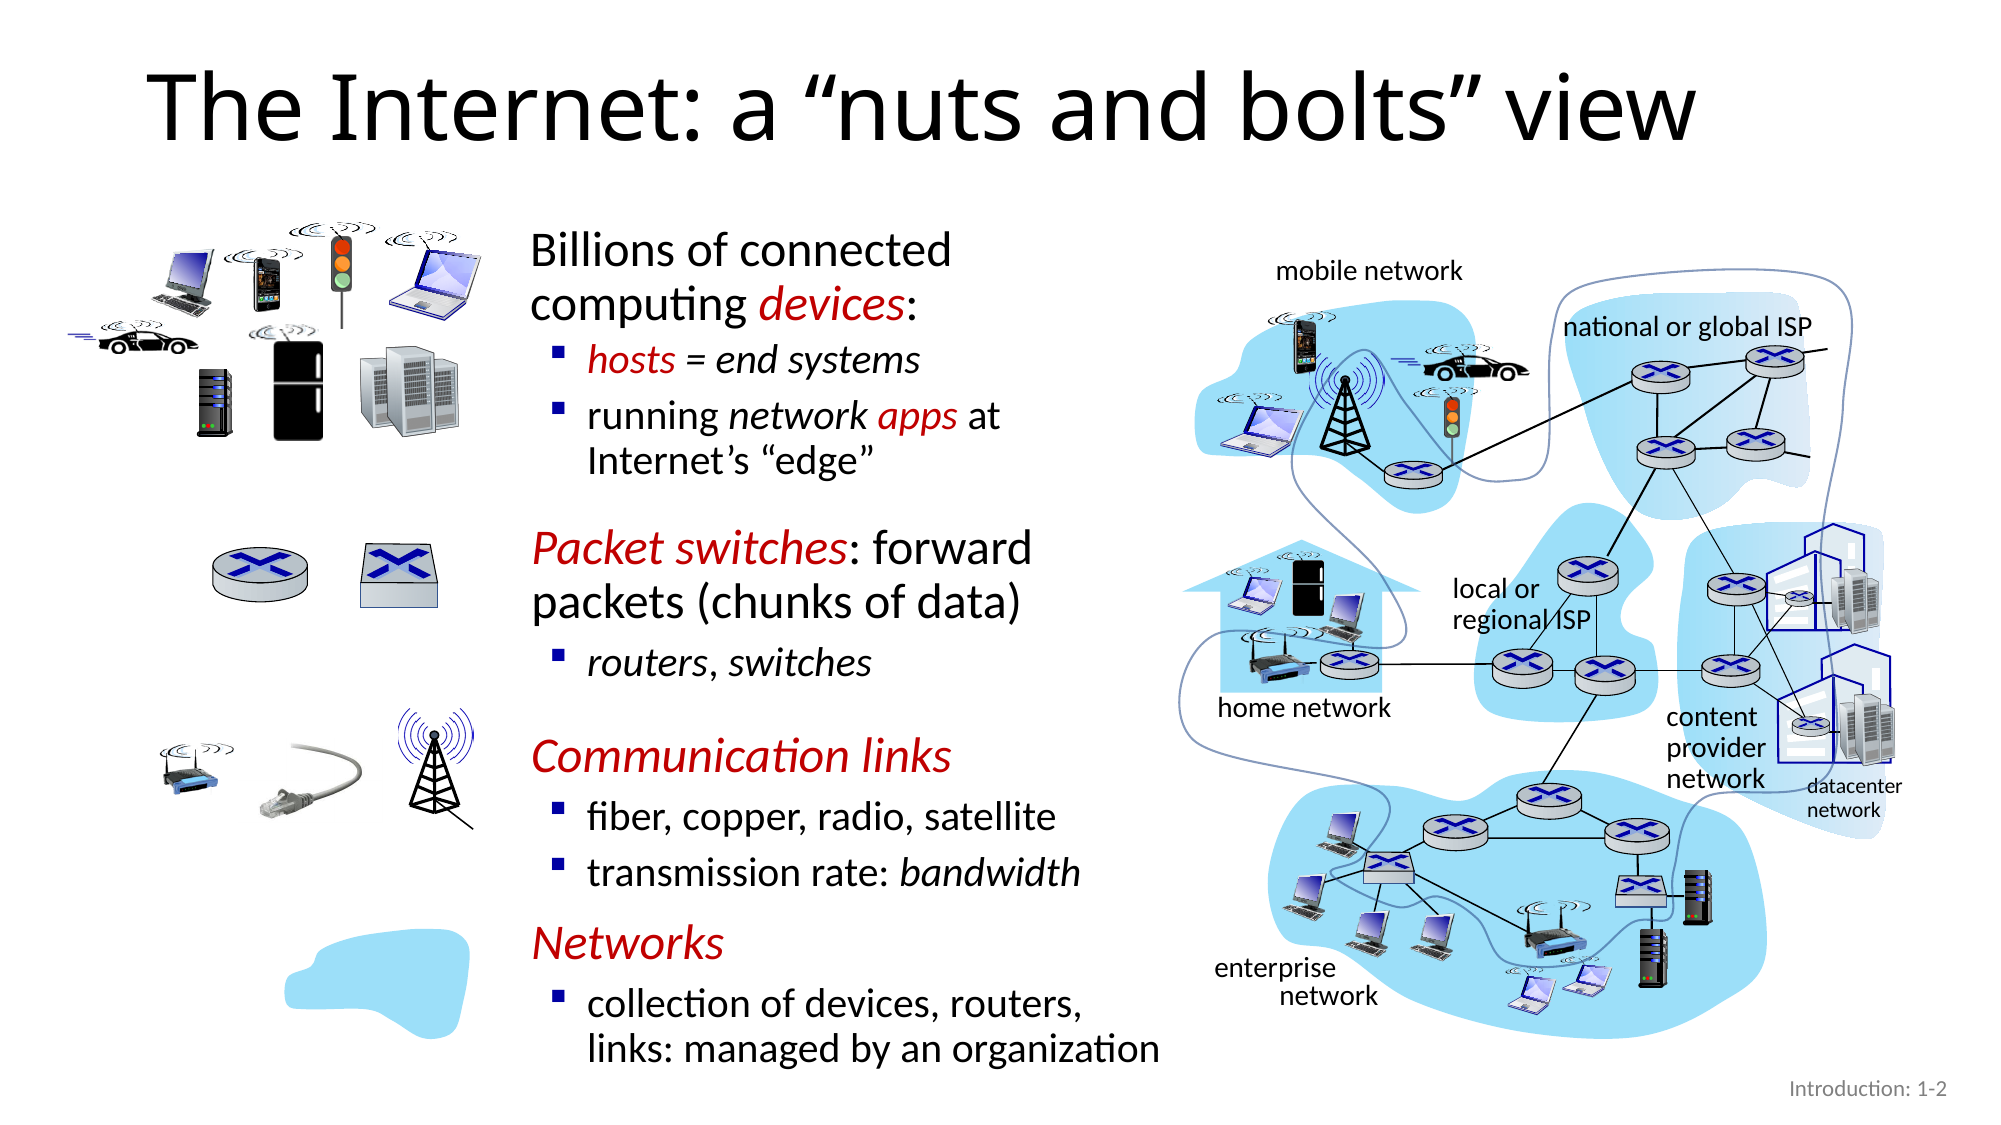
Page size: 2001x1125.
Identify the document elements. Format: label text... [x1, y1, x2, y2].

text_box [159, 637, 1135, 965]
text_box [1181, 244, 1925, 1042]
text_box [1216, 310, 1896, 1016]
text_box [67, 216, 1154, 496]
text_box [1248, 345, 1830, 959]
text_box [212, 514, 1136, 729]
title The Internet: a “nuts and bolts” view [131, 37, 1856, 185]
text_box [283, 908, 1178, 1098]
slide_number Introduction: 1-2 [1512, 1056, 1963, 1117]
